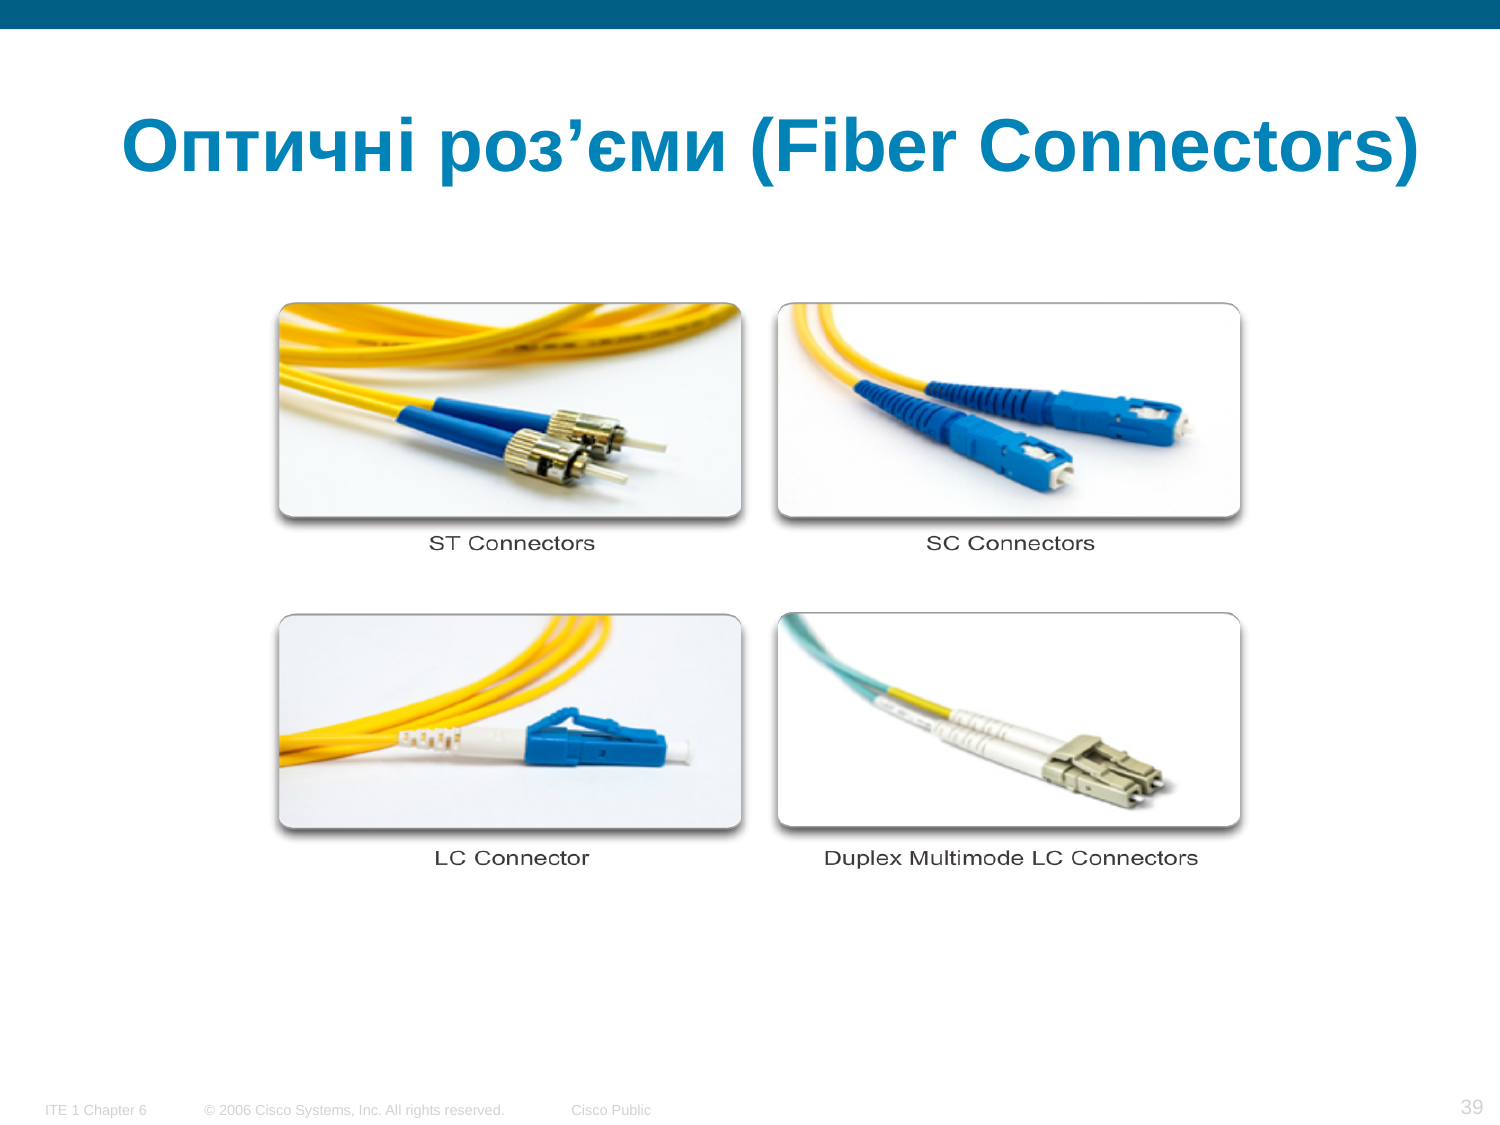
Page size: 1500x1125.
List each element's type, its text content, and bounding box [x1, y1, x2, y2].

title Оптичні роз’єми (Fiber Connectors) [107, 56, 1444, 195]
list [107, 291, 1411, 879]
